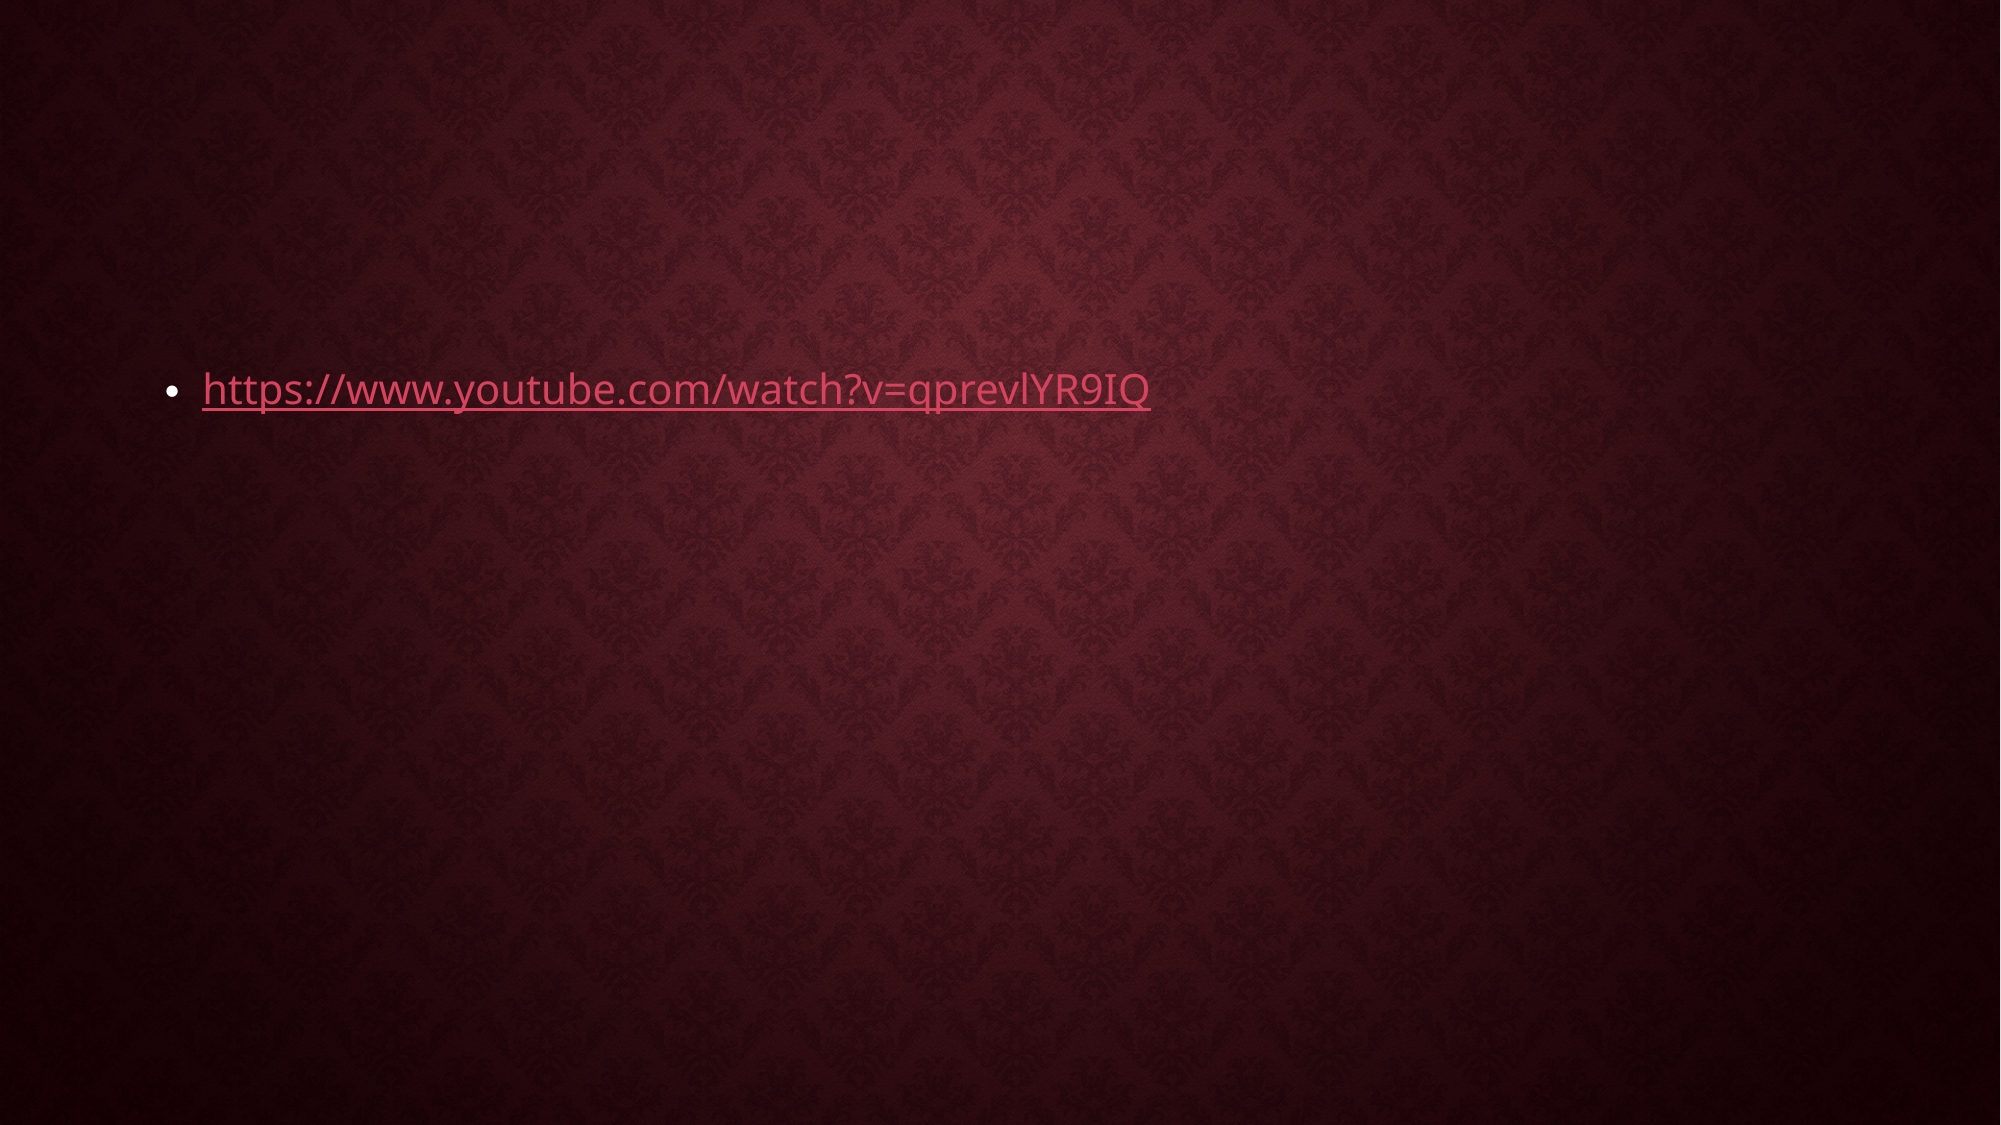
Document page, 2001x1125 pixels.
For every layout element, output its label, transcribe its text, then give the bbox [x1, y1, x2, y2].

list https://www.youtube.com/watch?v=qprevlYR9IQ [149, 343, 1849, 950]
